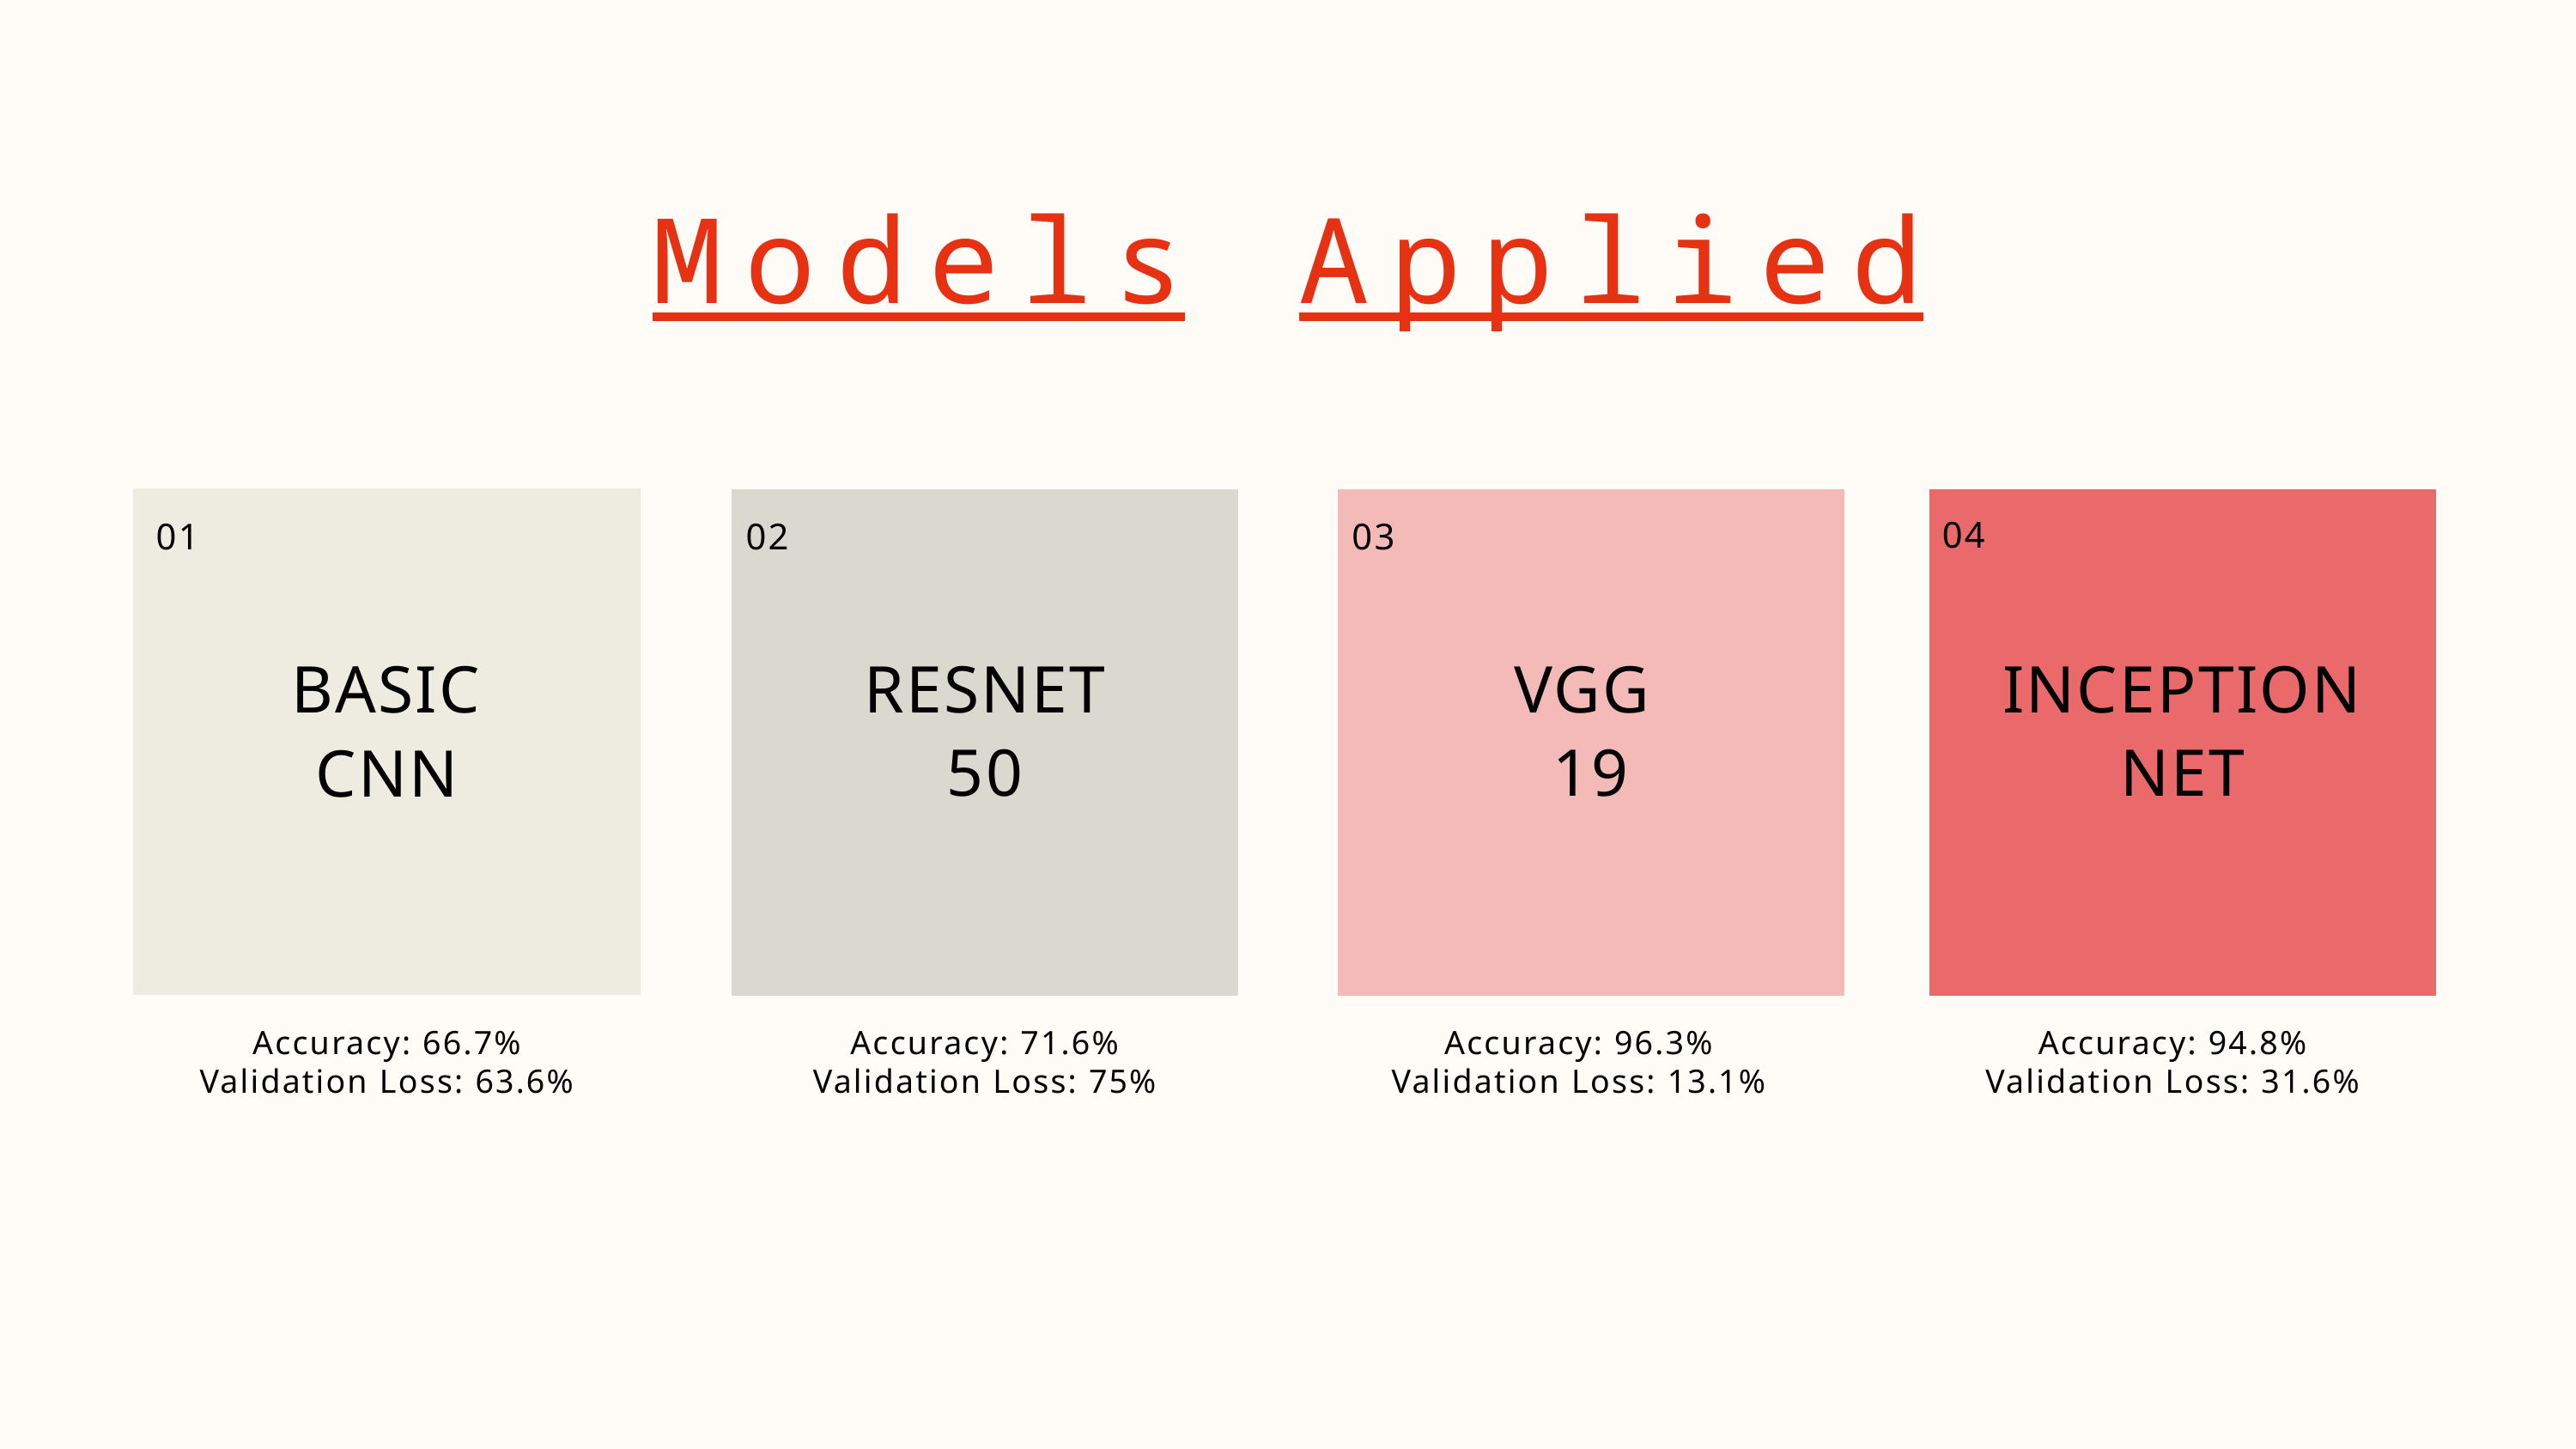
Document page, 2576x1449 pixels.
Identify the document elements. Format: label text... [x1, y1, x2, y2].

text_box 04 [1929, 464, 2024, 562]
text_box VGG 19 [1453, 635, 1728, 816]
text_box 02 [732, 466, 828, 563]
text_box [1337, 489, 1845, 997]
text_box 01 [143, 466, 238, 563]
text_box [1929, 488, 2437, 997]
text_box Accuracy: 94.8% Validation Loss: 31.6% [1966, 1016, 2379, 1106]
text_box [133, 488, 641, 996]
text_box Accuracy: 66.7% Validation Loss: 63.6% [181, 1016, 593, 1106]
text_box Accuracy: 71.6% Validation Loss: 75% [779, 1016, 1191, 1106]
text_box INCEPTION NET [1987, 635, 2379, 816]
text_box Models Applied [585, 112, 1991, 328]
text_box 03 [1339, 466, 1433, 563]
text_box Accuracy: 96.3% Validation Loss: 13.1% [1373, 1016, 1785, 1106]
text_box [731, 488, 1239, 997]
text_box RESNET 50 [845, 635, 1125, 816]
text_box BASIC CNN [249, 635, 525, 816]
